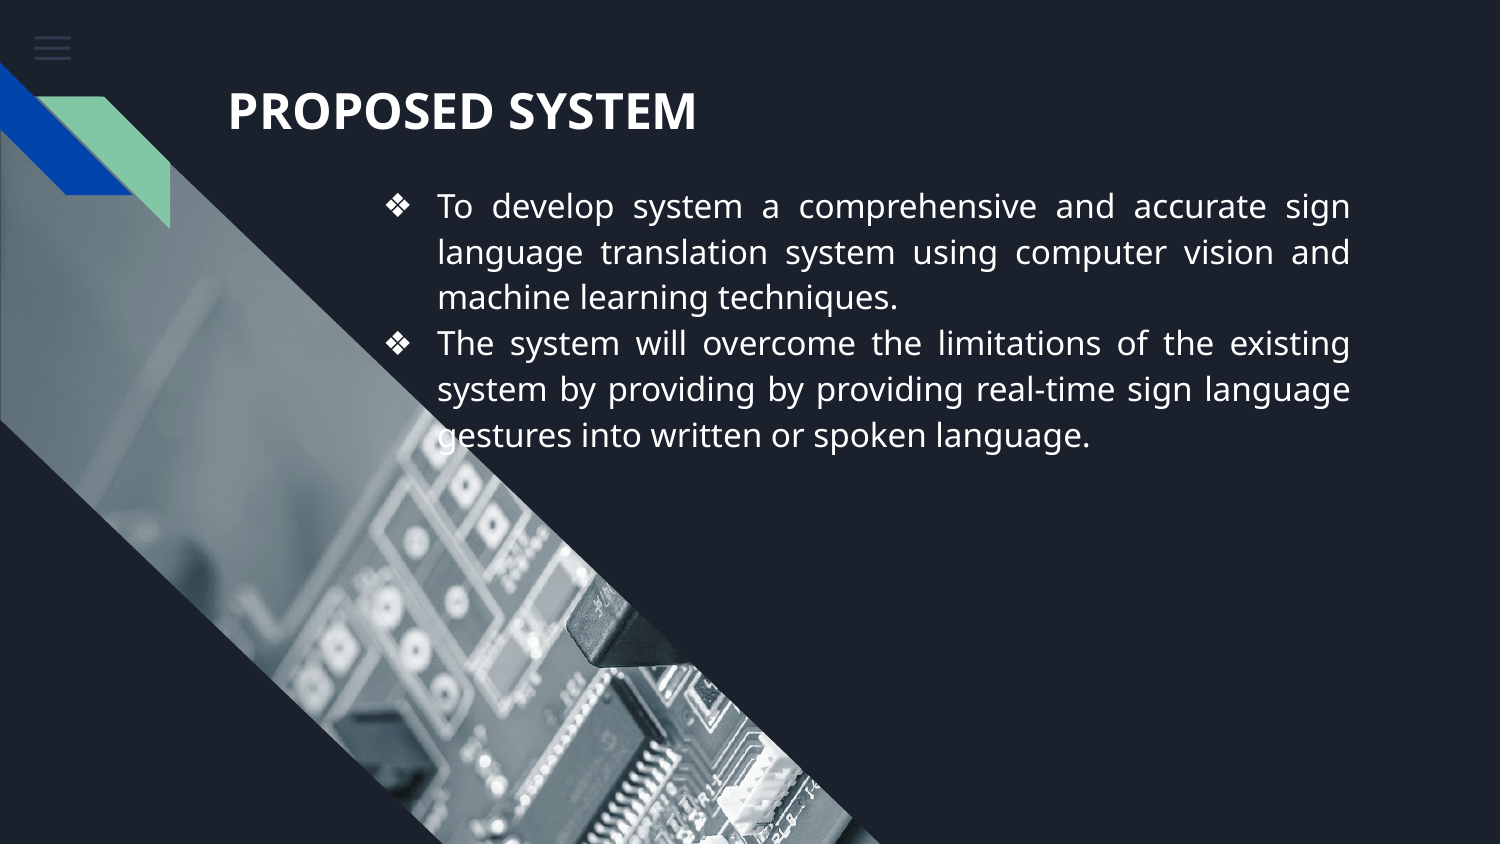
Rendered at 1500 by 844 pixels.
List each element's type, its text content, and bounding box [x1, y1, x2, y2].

title PROPOSED SYSTEM [212, 64, 1368, 215]
list To develop system a comprehensive and accurate sign language translation system using computer vision and machine learning techniques. The system will overcome the limitations of the existing system by providing by providing real-time sign language gestures into written or spoken language. [347, 163, 1368, 702]
picture [0, 97, 880, 844]
